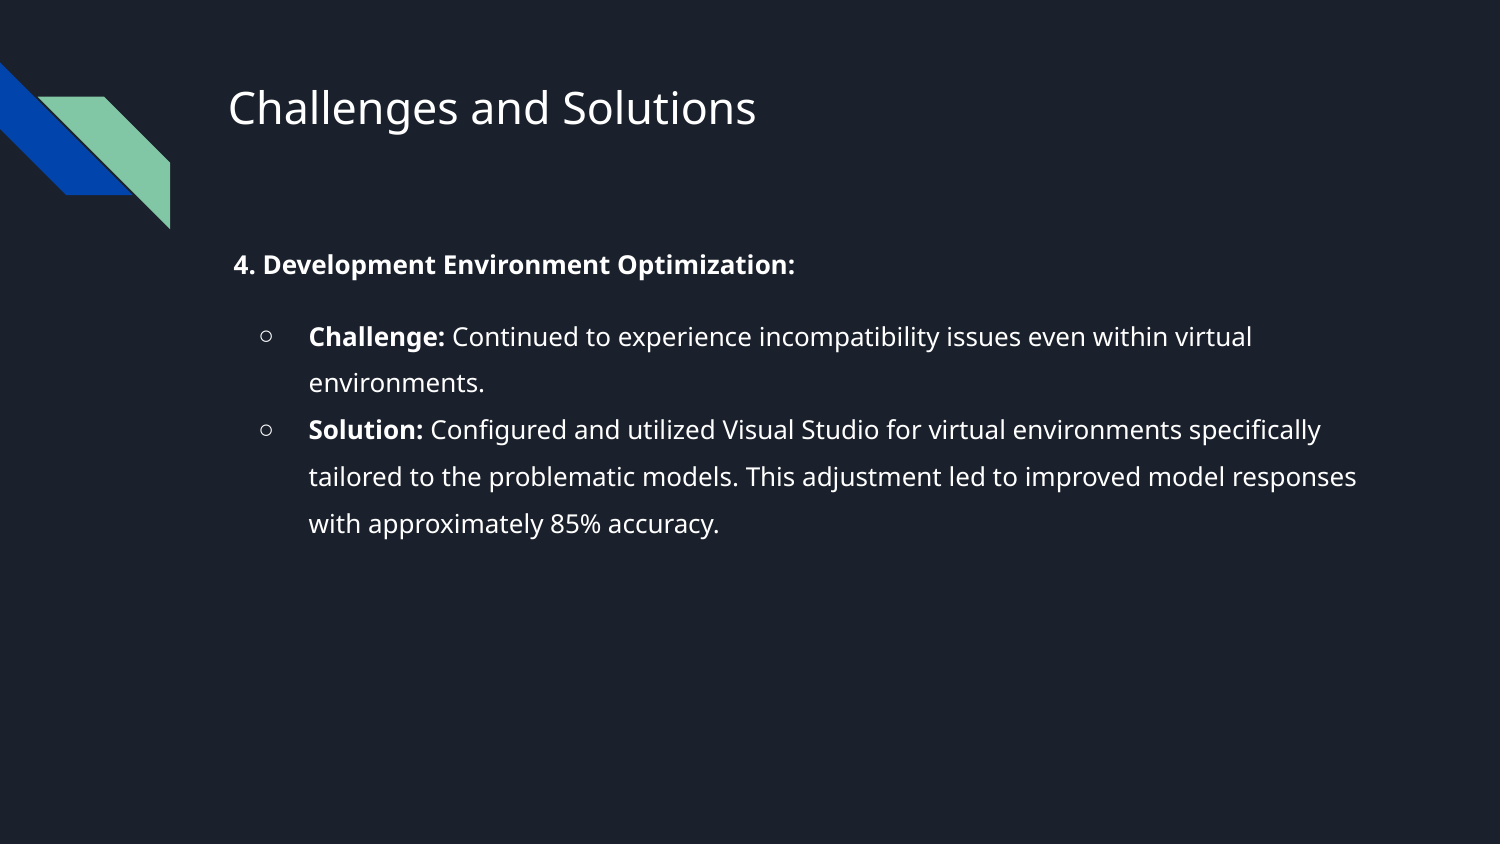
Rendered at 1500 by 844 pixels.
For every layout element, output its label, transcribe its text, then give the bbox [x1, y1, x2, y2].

list 4. Development Environment Optimization: Challenge: Continued to experience incompatibility issues even within virtual environments. Solution: Configured and utilized Visual Studio for virtual environments specifically tailored to the problematic models. This adjustment led to improved model responses with approximately 85% accuracy. [143, 228, 1394, 707]
title Challenges and Solutions [212, 64, 1368, 162]
